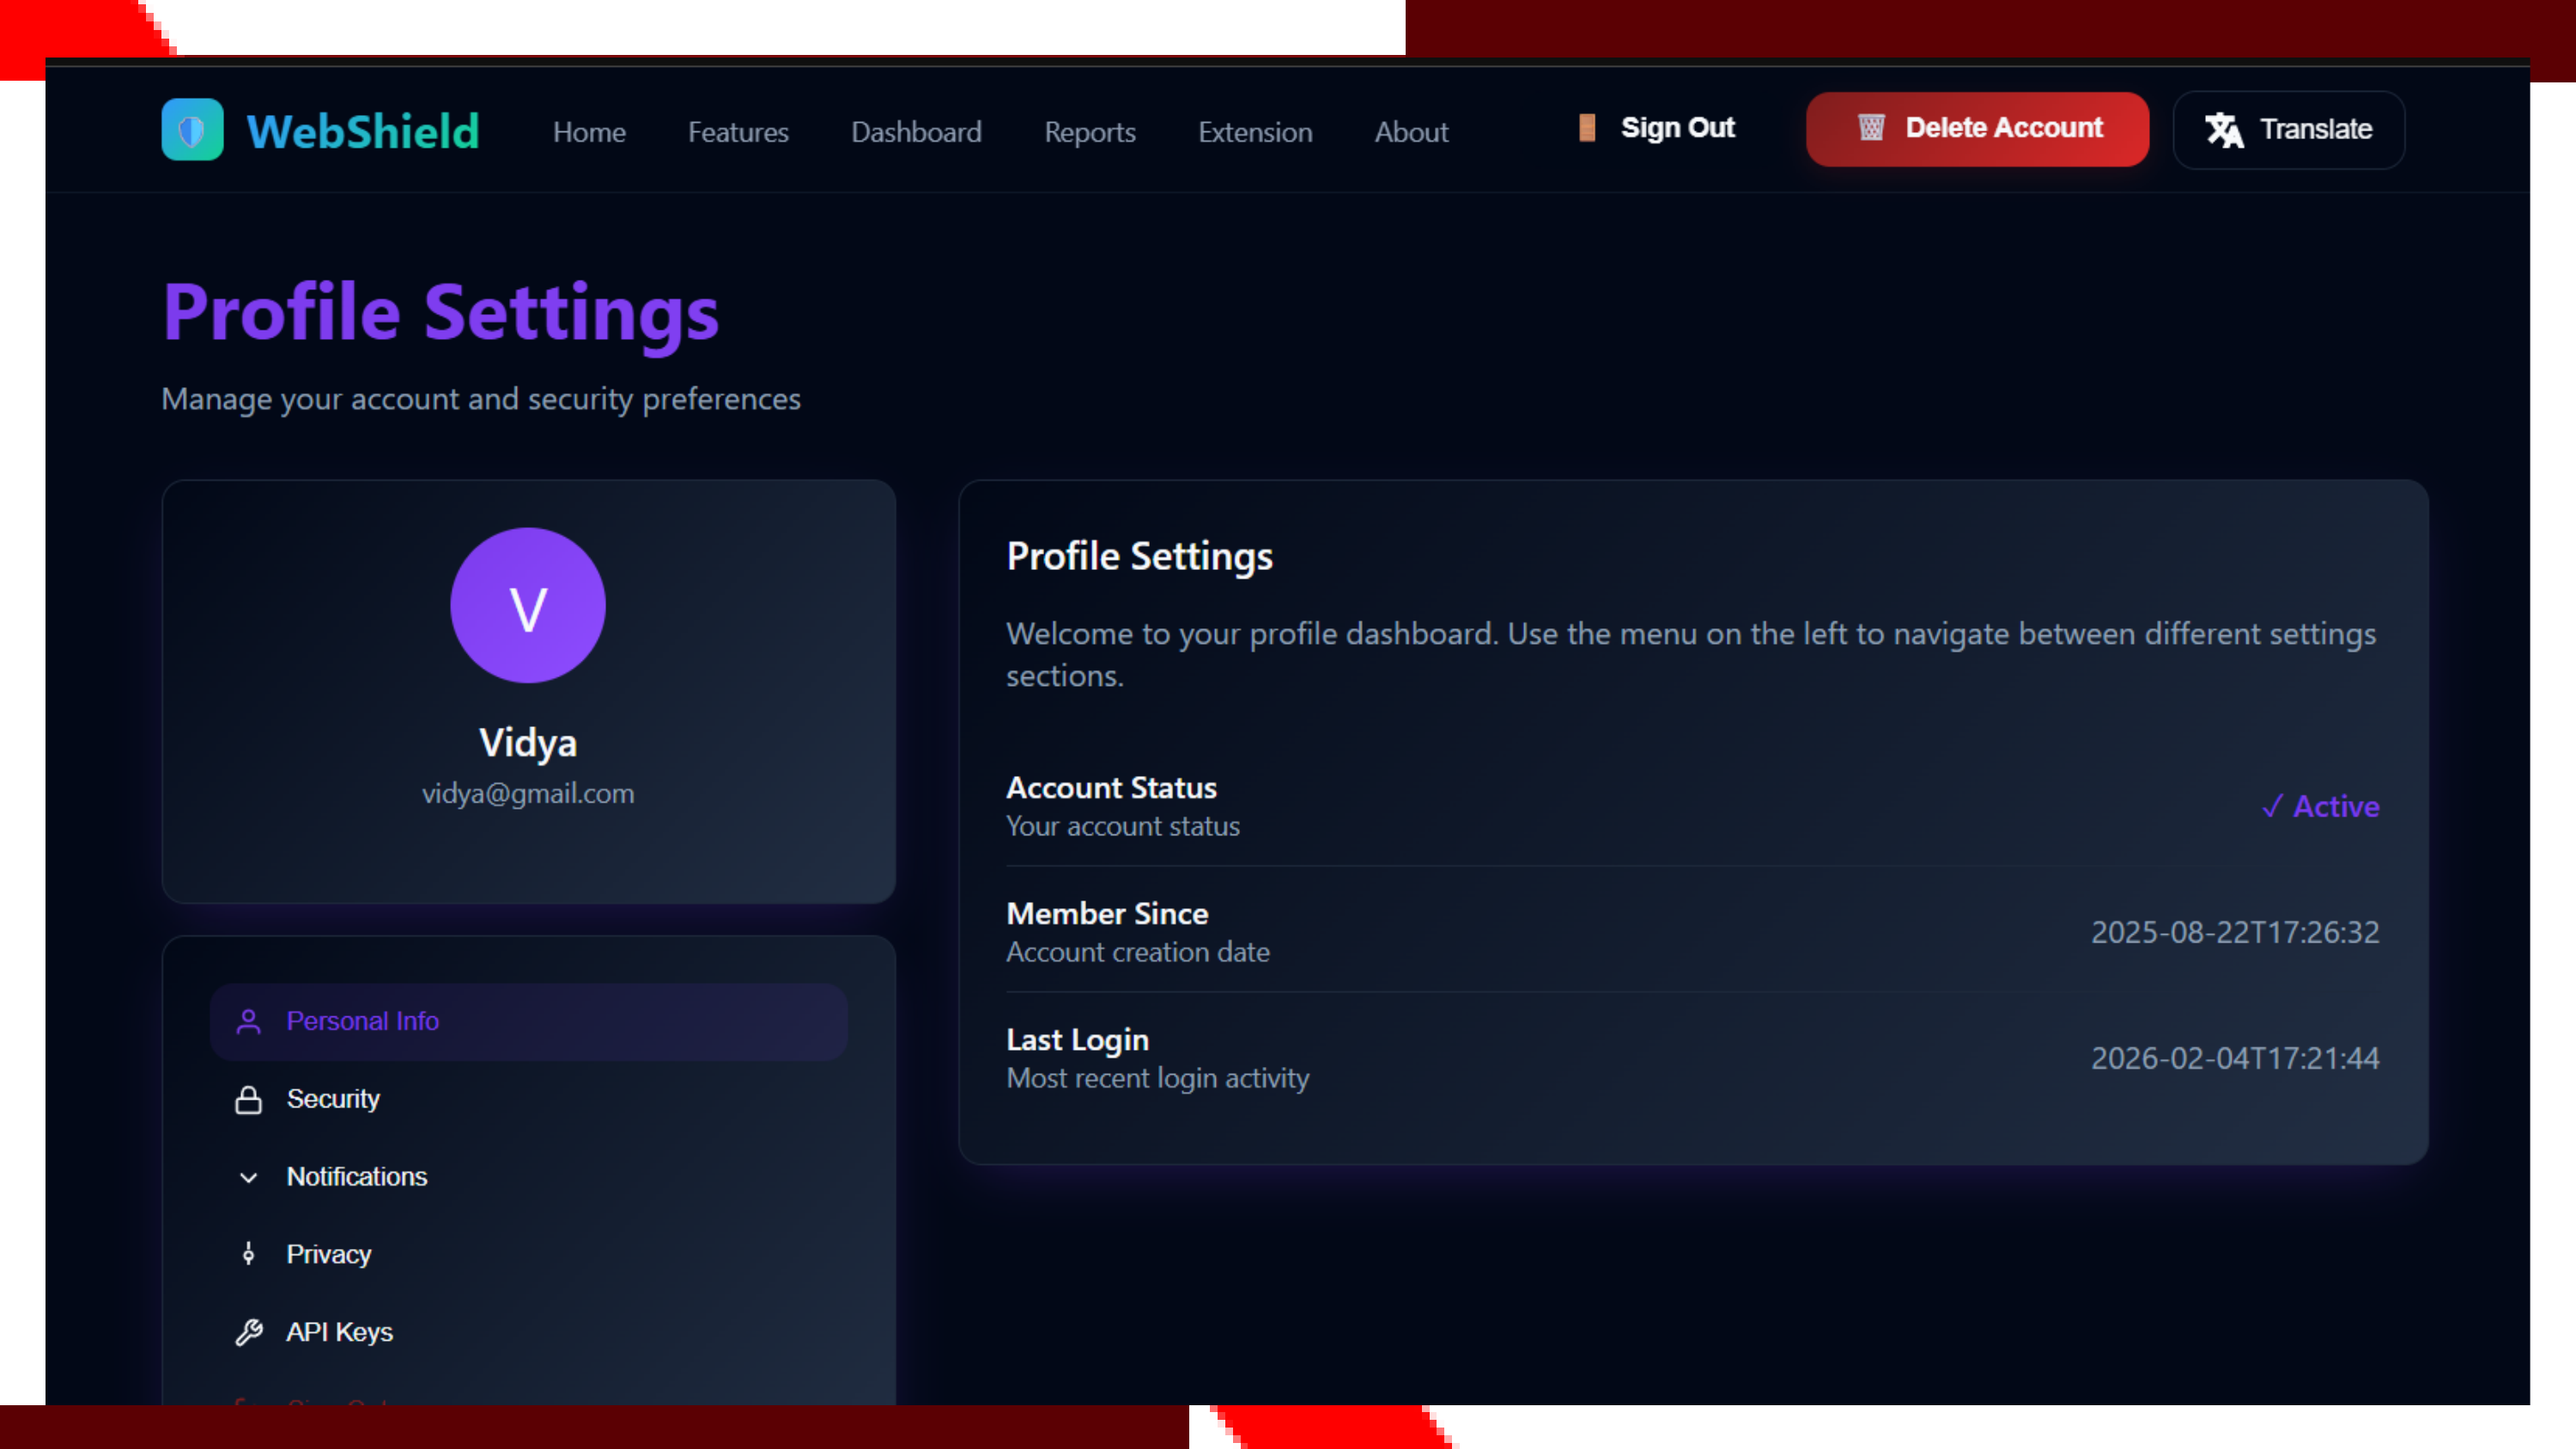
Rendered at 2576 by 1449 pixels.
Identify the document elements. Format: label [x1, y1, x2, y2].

text_box [1191, 1404, 2576, 1449]
text_box [46, 58, 2530, 1405]
text_box [0, 1404, 1189, 1449]
text_box [0, 0, 1401, 81]
text_box [1405, 0, 2576, 83]
